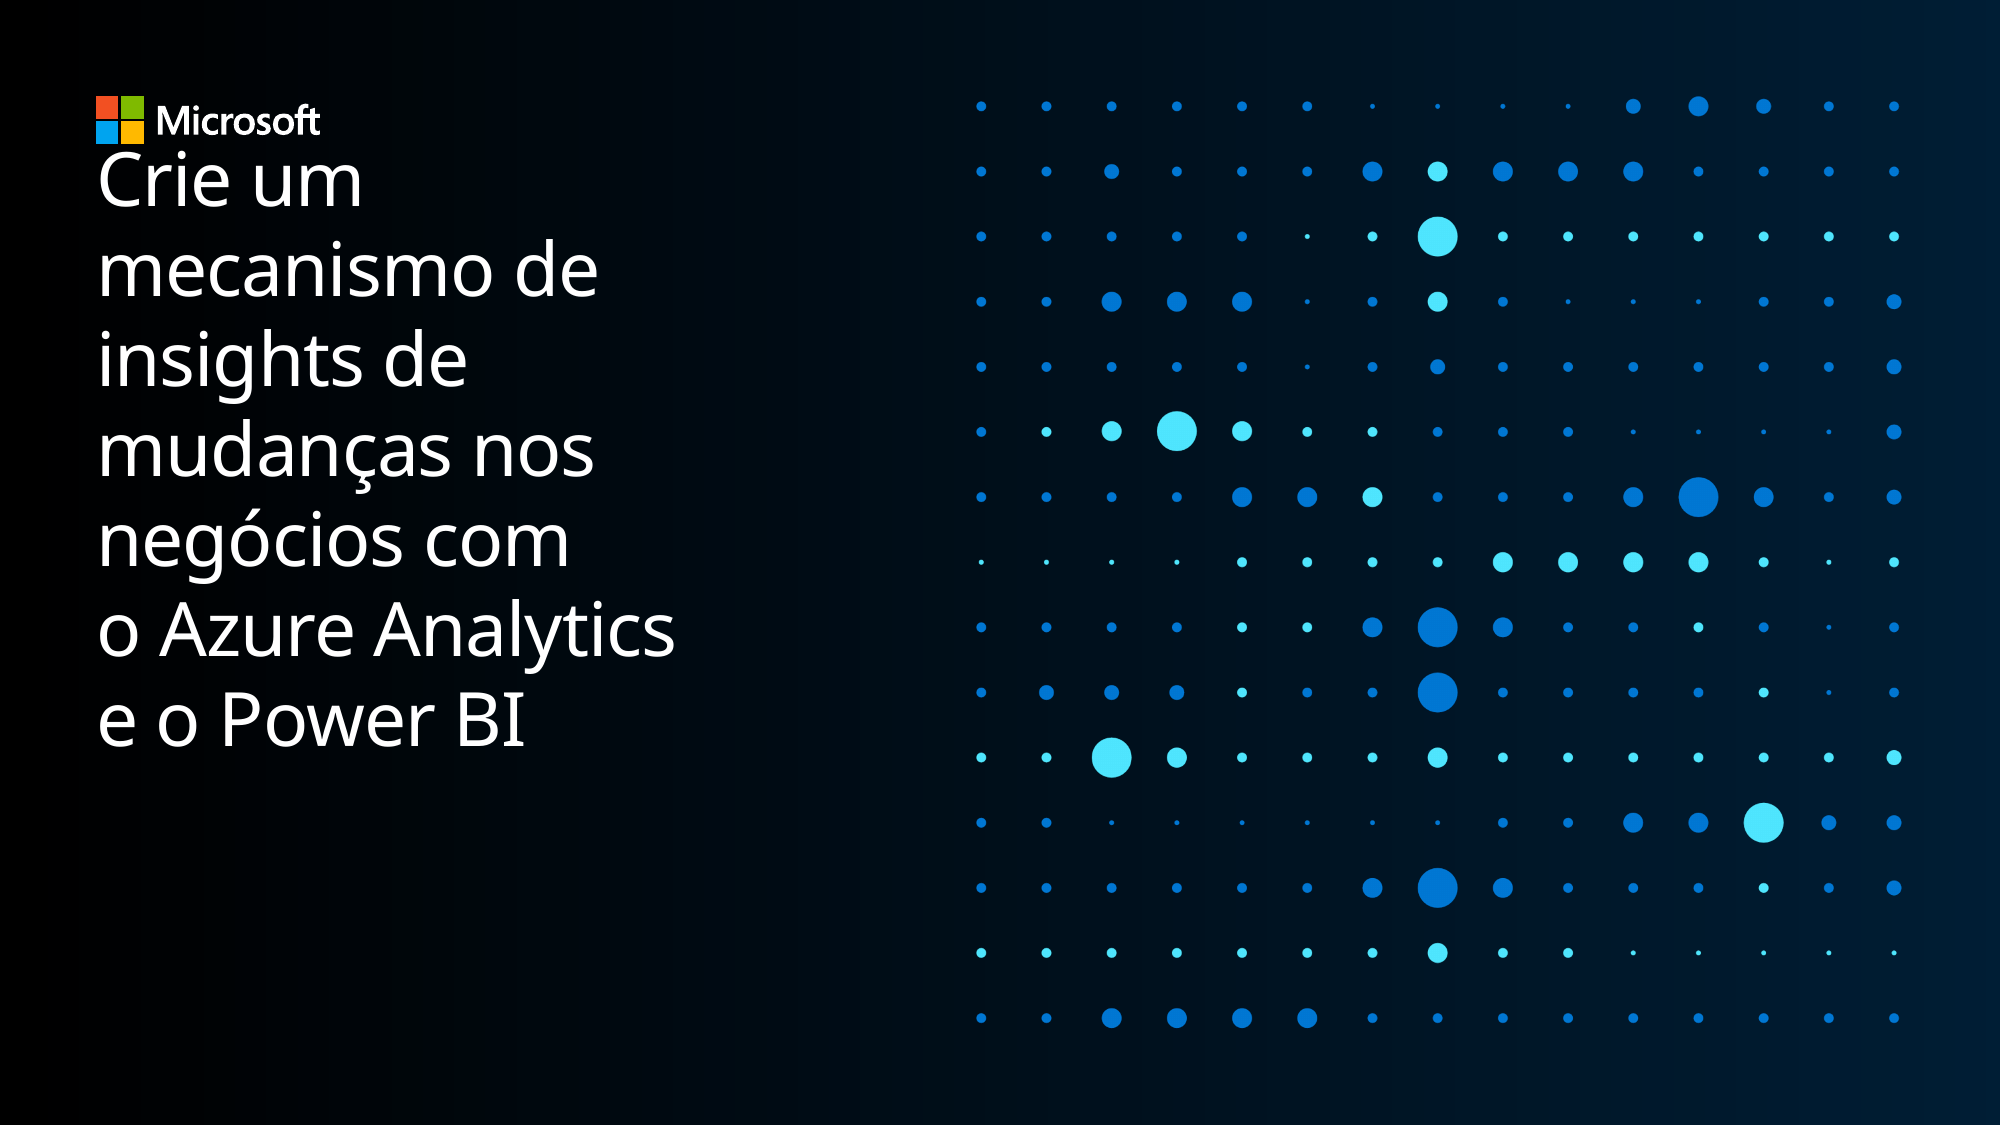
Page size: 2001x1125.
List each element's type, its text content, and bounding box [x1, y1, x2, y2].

picture [936, 61, 1939, 1063]
title Crie um mecanismo de insights de mudanças nos negócios com o Azure Analytics e o Power BI [96, 131, 781, 762]
